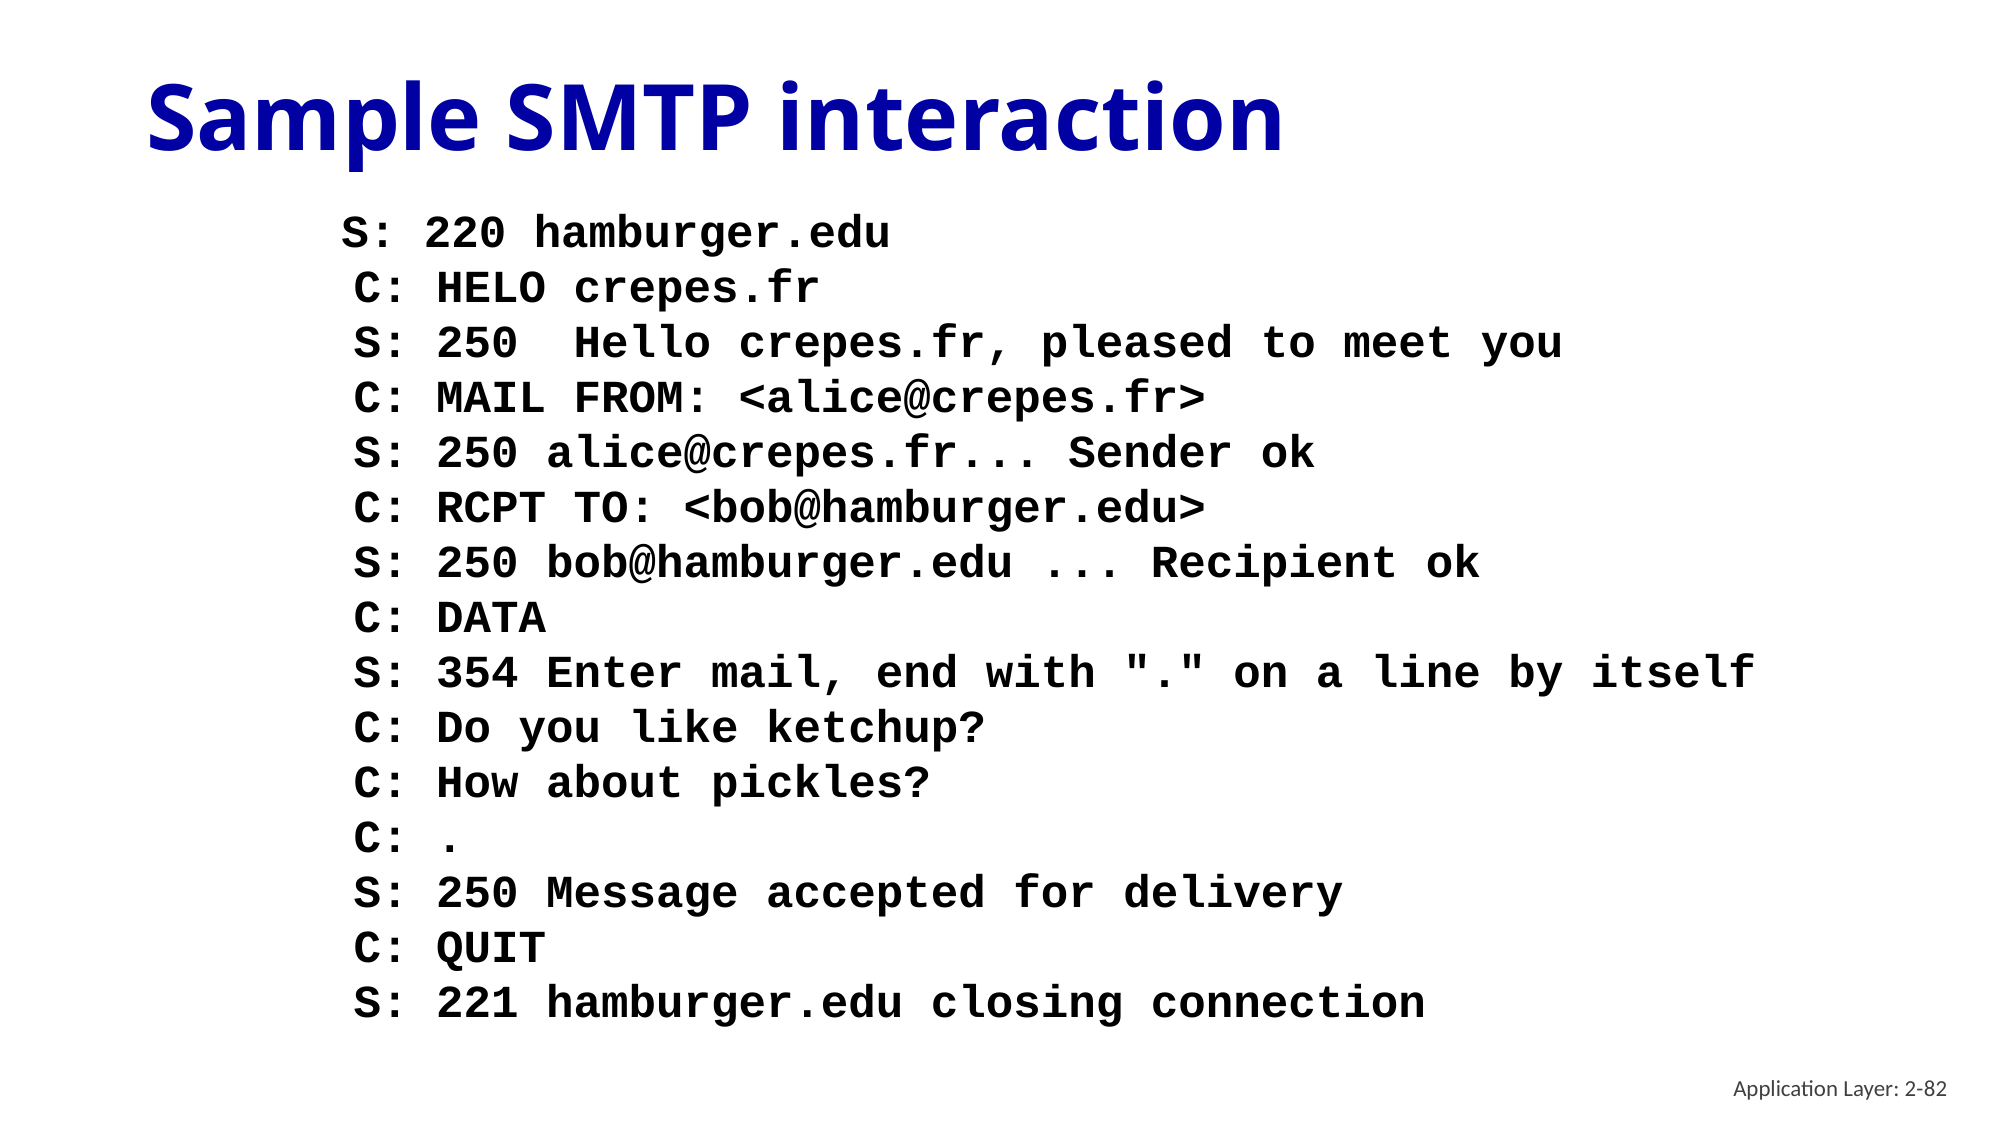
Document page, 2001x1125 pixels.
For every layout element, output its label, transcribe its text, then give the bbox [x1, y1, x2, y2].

title Sample SMTP interaction [131, 47, 1856, 195]
text_box S: 220 hamburger.edu C: HELO crepes.fr S: 250 Hello crepes.fr, pleased to meet you C: MAIL FROM: <alice@crepes.fr> S: 250 alice@crepes.fr... Sender ok C: RCPT TO: <bob@hamburger.edu> S: 250 bob@hamburger.edu ... Recipient ok C: DATA S: 354 Enter mail, end with "." on a line by itself C: Do you like ketchup? C: How about pickles? C: . S: 250 Message accepted for delivery C: QUIT S: 221 hamburger.edu closing connection [201, 194, 1799, 1034]
slide_number Application Layer: 2-82 [1512, 1056, 1963, 1117]
